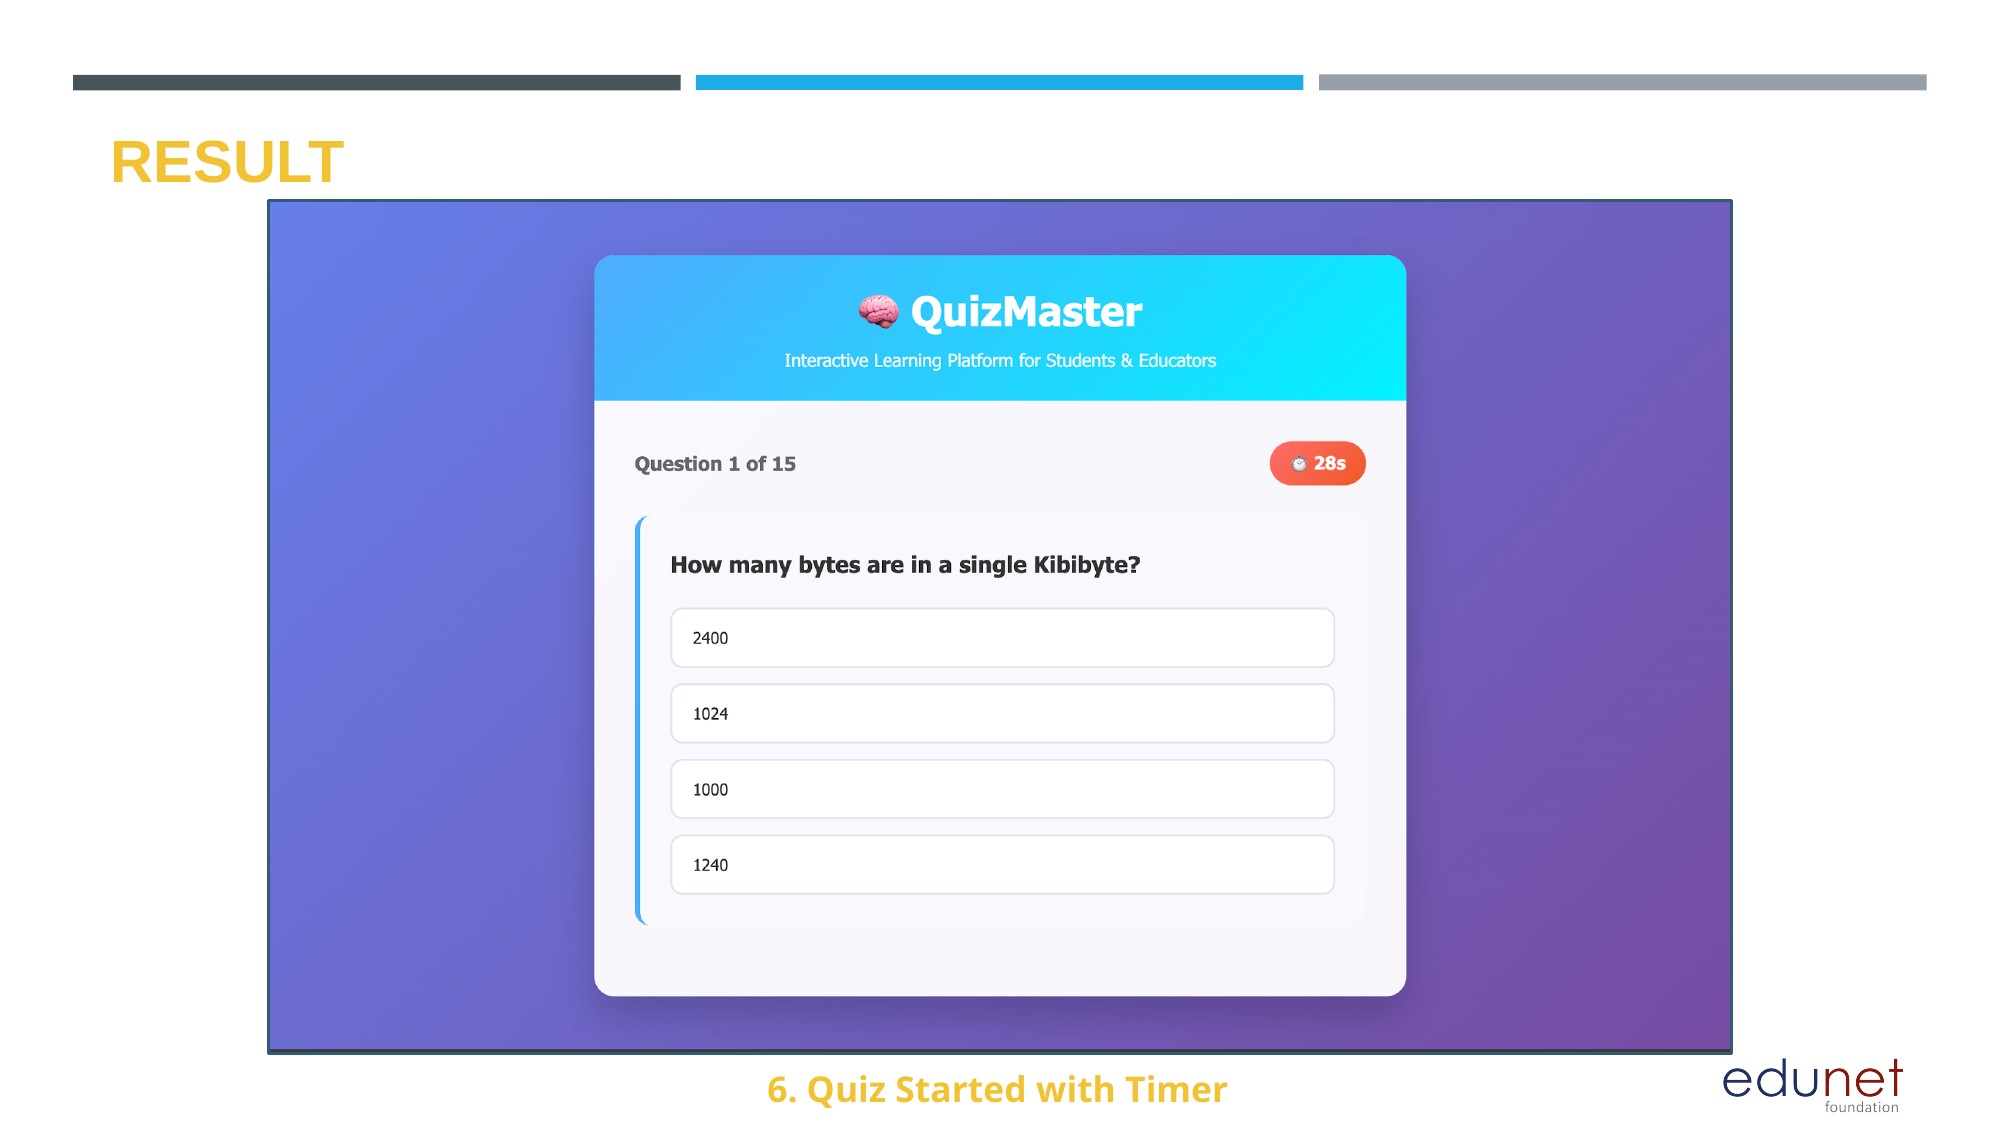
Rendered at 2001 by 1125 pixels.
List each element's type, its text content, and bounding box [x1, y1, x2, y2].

picture [269, 201, 1731, 1053]
text_box 6. Quiz Started with Timer [752, 1062, 1248, 1125]
picture [1719, 1056, 1905, 1116]
title RESULT [95, 115, 1905, 203]
